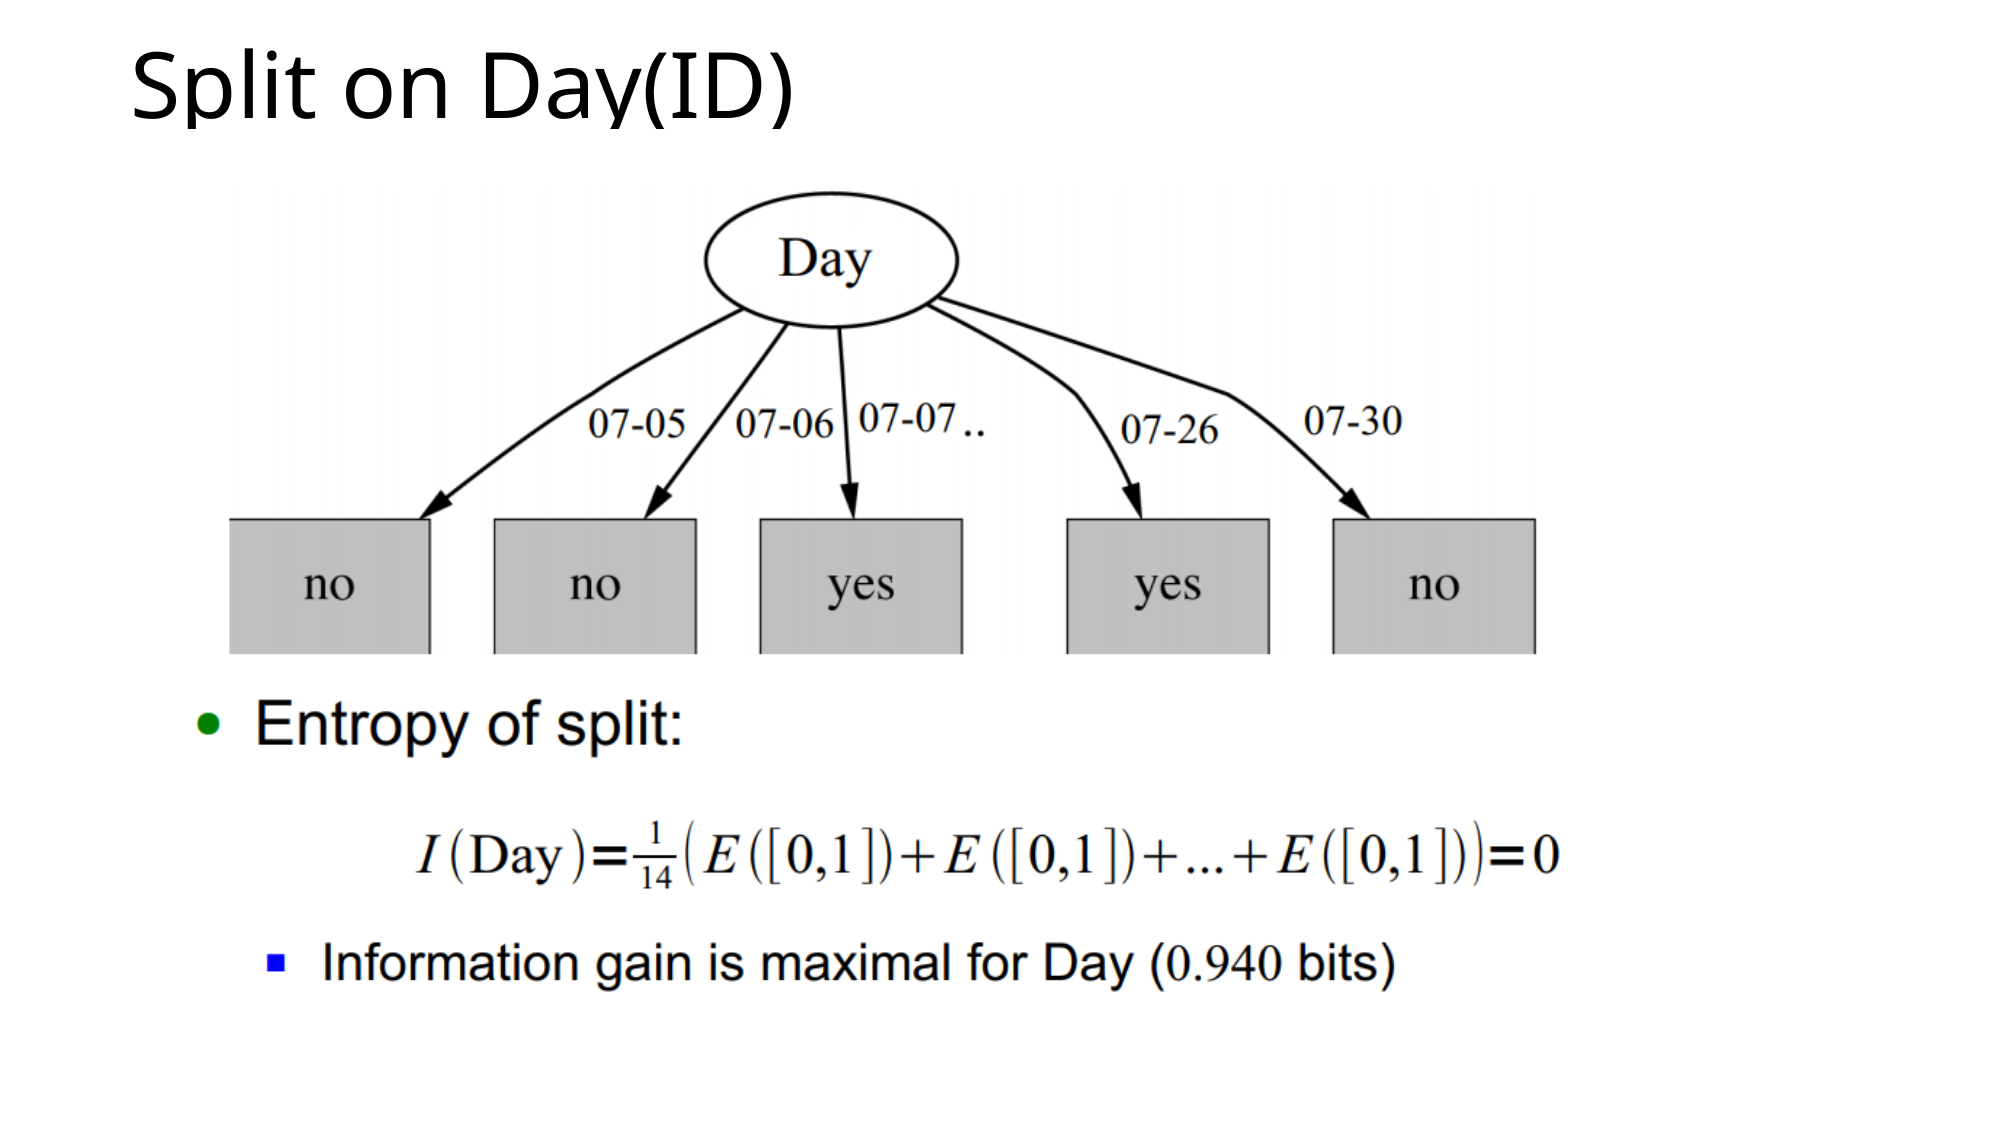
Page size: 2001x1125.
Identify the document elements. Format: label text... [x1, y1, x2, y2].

picture [182, 681, 1657, 1037]
title Split on Day(ID) [115, 2, 1841, 176]
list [93, 129, 1657, 682]
